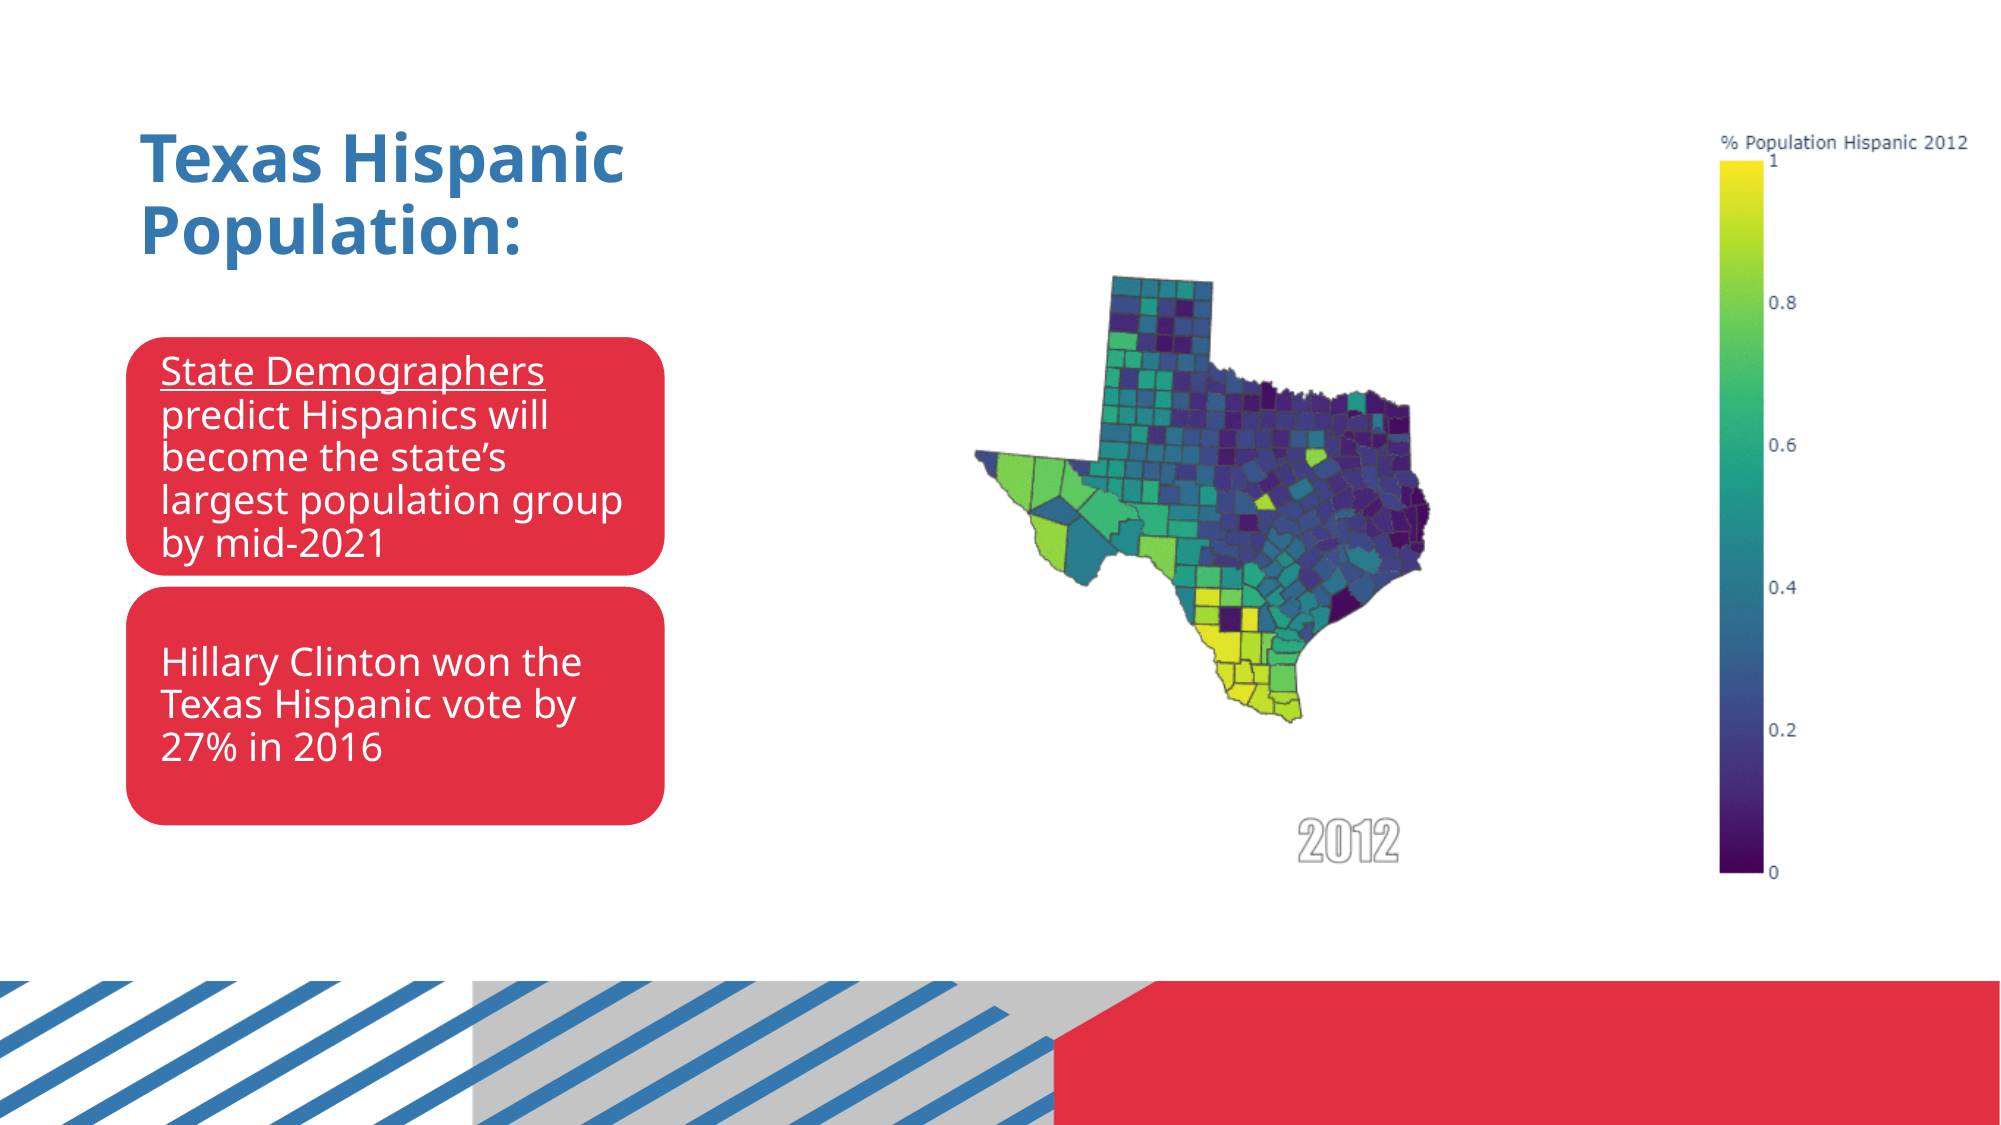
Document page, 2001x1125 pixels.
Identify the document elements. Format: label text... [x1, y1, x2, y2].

title Texas Hispanic Population: [125, 117, 706, 313]
picture [0, 981, 2000, 1125]
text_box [124, 312, 666, 850]
picture [715, 117, 1984, 888]
